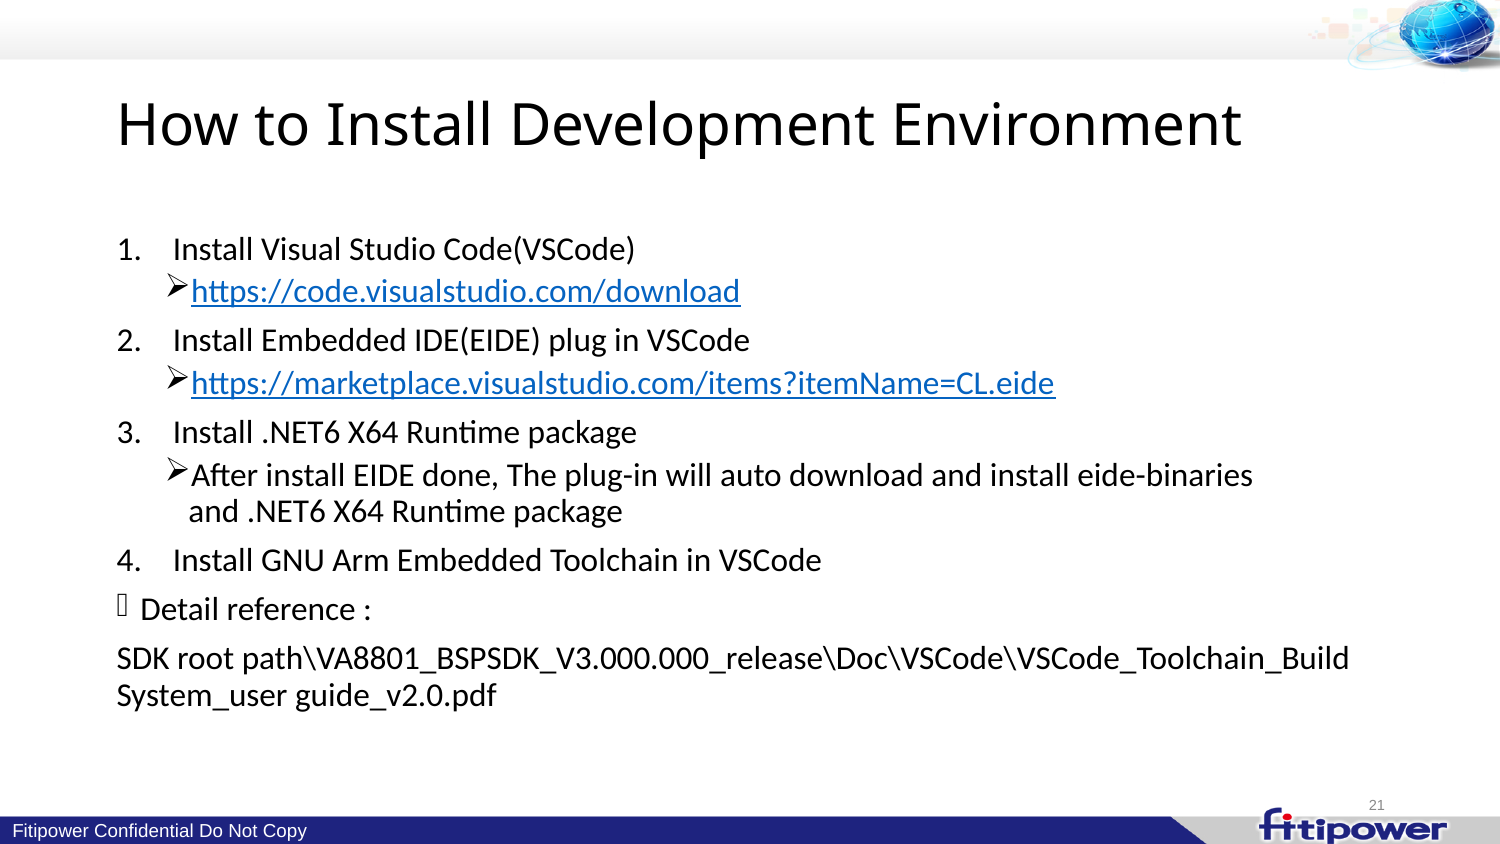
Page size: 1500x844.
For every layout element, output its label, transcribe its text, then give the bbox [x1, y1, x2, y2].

slide_number 21 [1060, 782, 1398, 828]
list Install Visual Studio Code(VSCode) https://code.visualstudio.com/download Install Embedded IDE(EIDE) plug in VSCode https://marketplace.visualstudio.com/items?itemName=CL.eide Install .NET6 X64 Runtime package After install EIDE done, The plug-in will auto download and install eide-binaries and .NET6 X64 Runtime package Install GNU Arm Embedded Toolchain in VSCode Detail reference : SDK root path\VA8801_BSPSDK_V3.000.000_release\Doc\VSCode\VSCode_Toolchain_Build System_user guide_v2.0.pdf [103, 224, 1398, 761]
title How to Install Development Environment [103, 44, 1398, 209]
picture [0, 0, 1500, 844]
